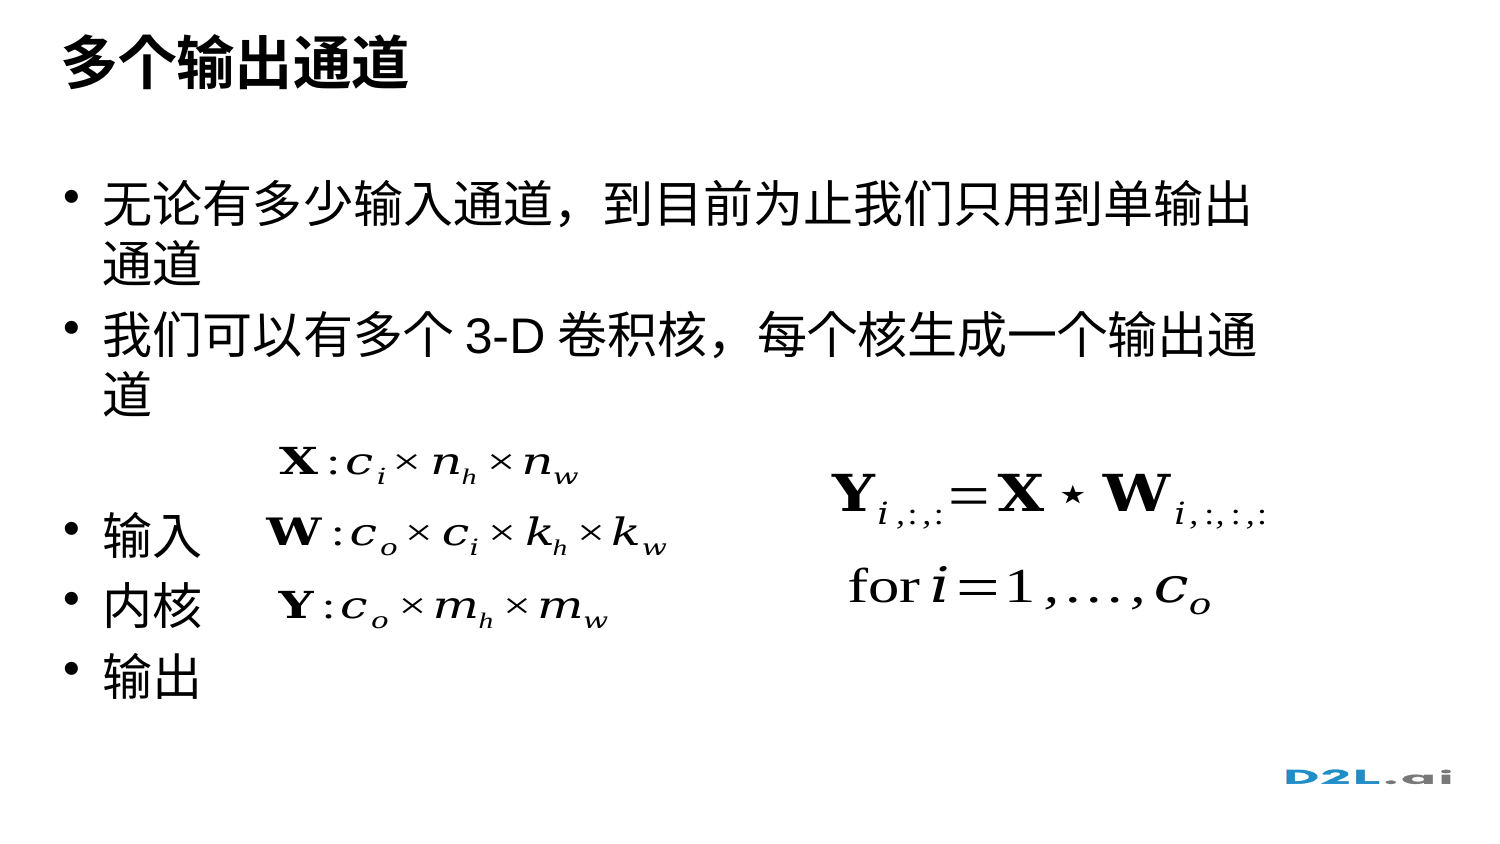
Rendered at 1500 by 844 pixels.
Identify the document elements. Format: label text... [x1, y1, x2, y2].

picture [1284, 745, 1454, 806]
title 多个输出通道 [52, 18, 1400, 109]
list 无论有多少输入通道，到目前为止我们只用到单输出通道 我们可以有多个3-D卷积核，每个核生成一个输出通道 输入 内核 输出 [55, 165, 1308, 750]
